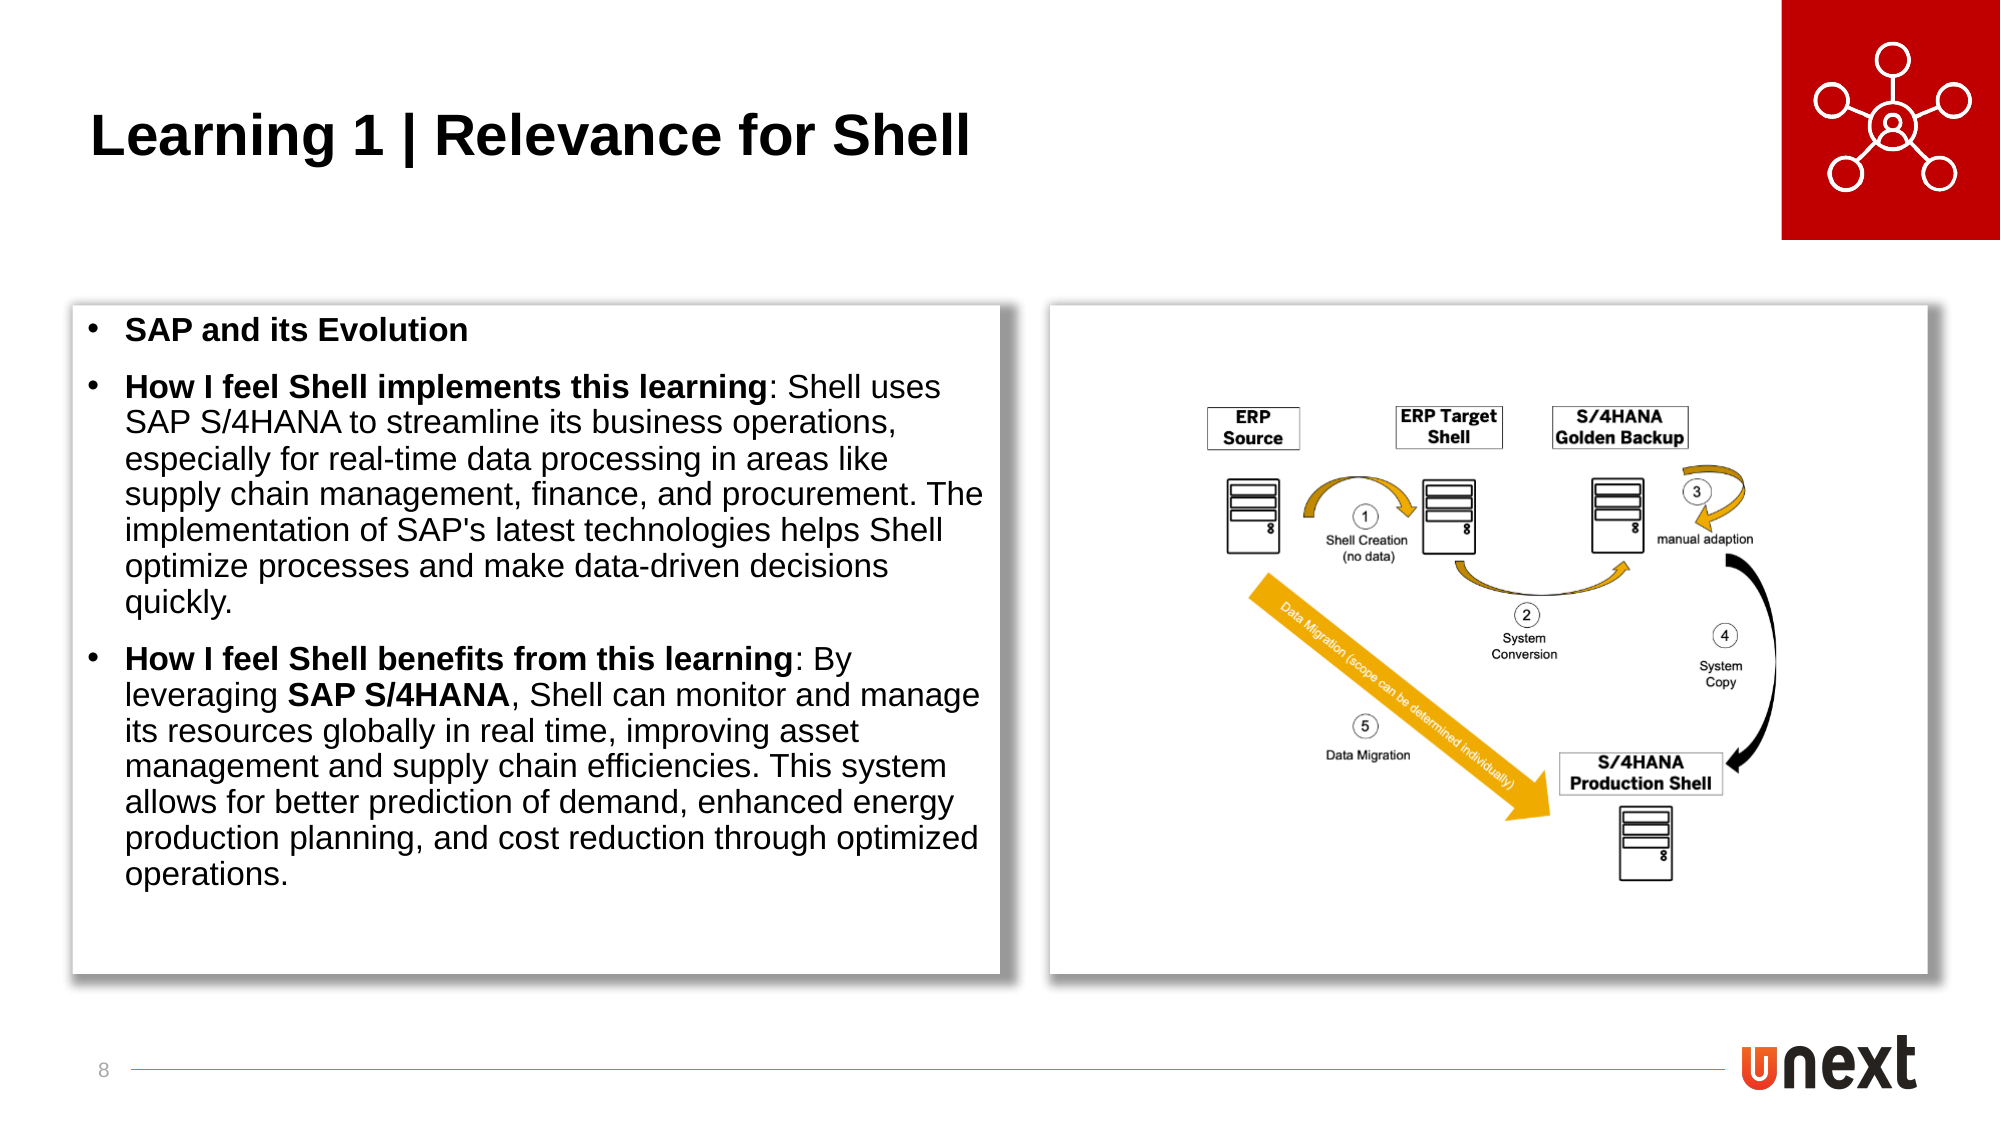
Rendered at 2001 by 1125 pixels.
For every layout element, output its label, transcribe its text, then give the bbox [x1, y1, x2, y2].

text_box [1050, 305, 1928, 974]
text_box [1781, 0, 2000, 241]
picture [1742, 1035, 1917, 1090]
picture [1197, 388, 1780, 891]
slide_number 8 [48, 1047, 110, 1091]
title Learning 1 | Relevance for Shell [76, 78, 1795, 196]
text_box SAP and its Evolution How I feel Shell implements this learning: Shell uses SAP S/4HANA to streamline its business operations, especially for real-time data processing in areas like supply chain management, finance, and procurement. The implementation of SAP's latest technologies helps Shell optimize processes and make data-driven decisions quickly. How I feel Shell benefits from this learning: By leveraging SAP S/4HANA, Shell can monitor and manage its resources globally in real time, improving asset management and supply chain efficiencies. This system allows for better prediction of demand, enhanced energy production planning, and cost reduction through optimized operations. [72, 305, 1000, 974]
picture [1795, 19, 1990, 214]
